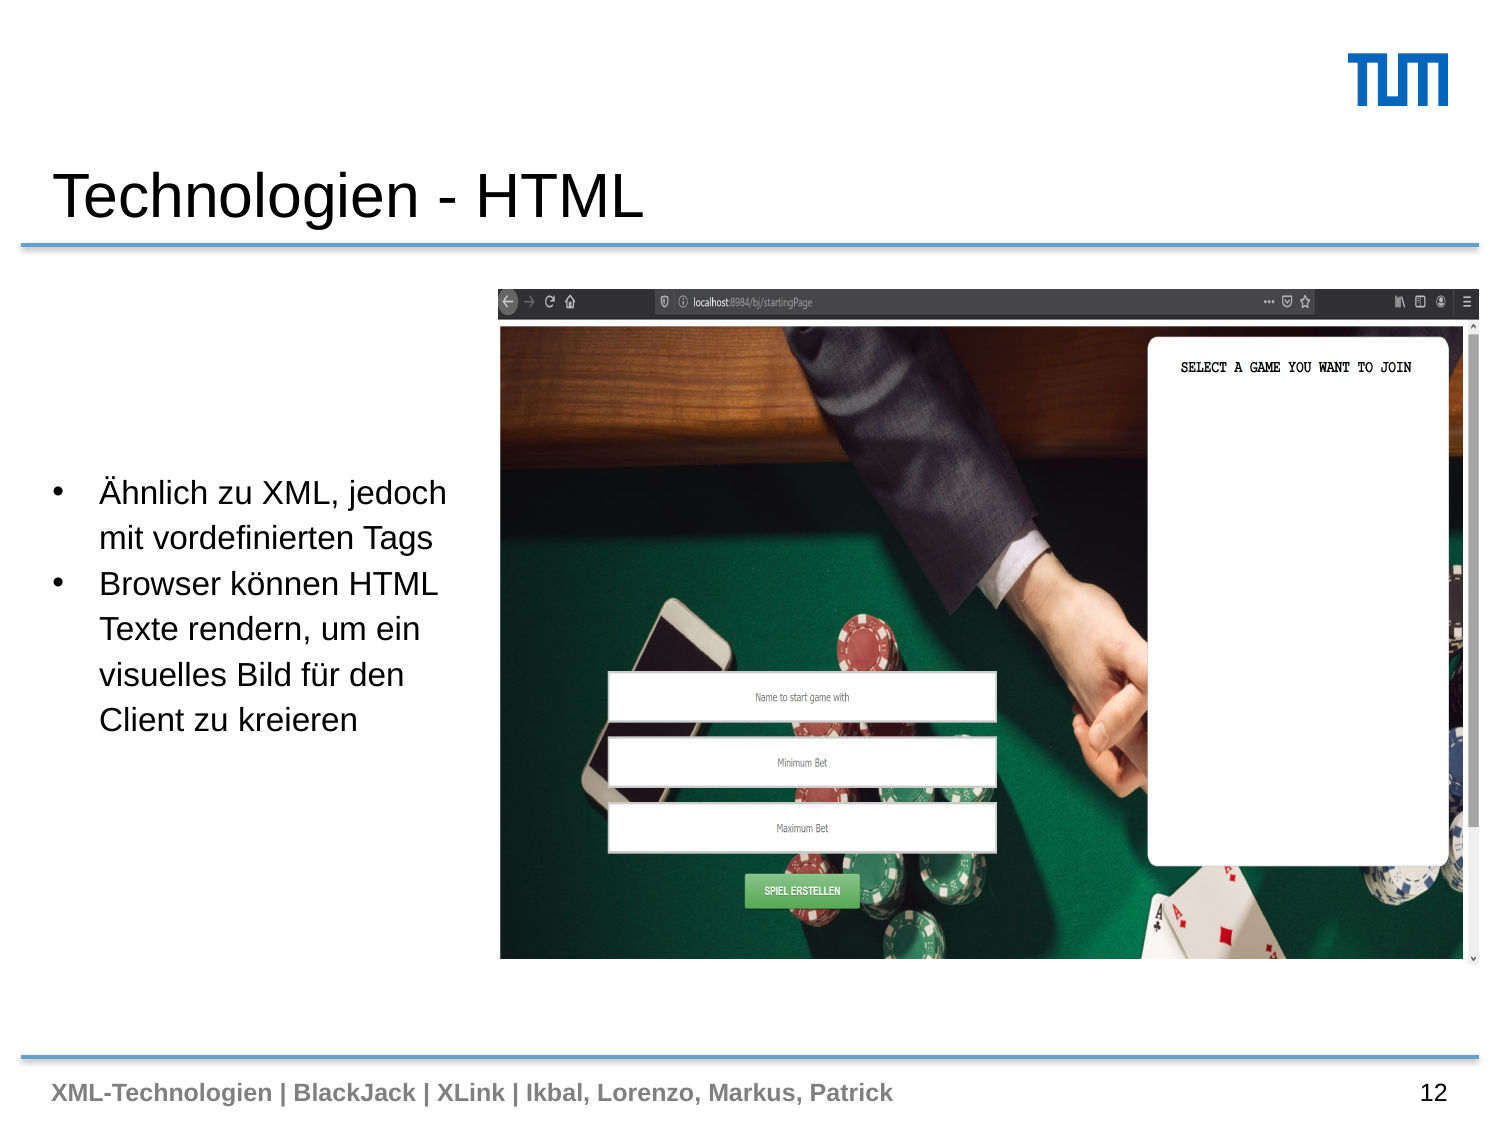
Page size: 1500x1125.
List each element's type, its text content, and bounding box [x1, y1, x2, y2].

list Ähnlich zu XML, jedoch mit vordefinierten Tags Browser können HTML Texte rendern, um ein visuelles Bild für den Client zu kreieren [52, 288, 1449, 1042]
title Technologien - HTML [52, 162, 1449, 231]
footer XML-Technologien | BlackJack | XLink | Ikbal, Lorenzo, Markus, Patrick [51, 1067, 1112, 1122]
picture [498, 288, 1480, 964]
slide_number 12 [1112, 1067, 1448, 1122]
